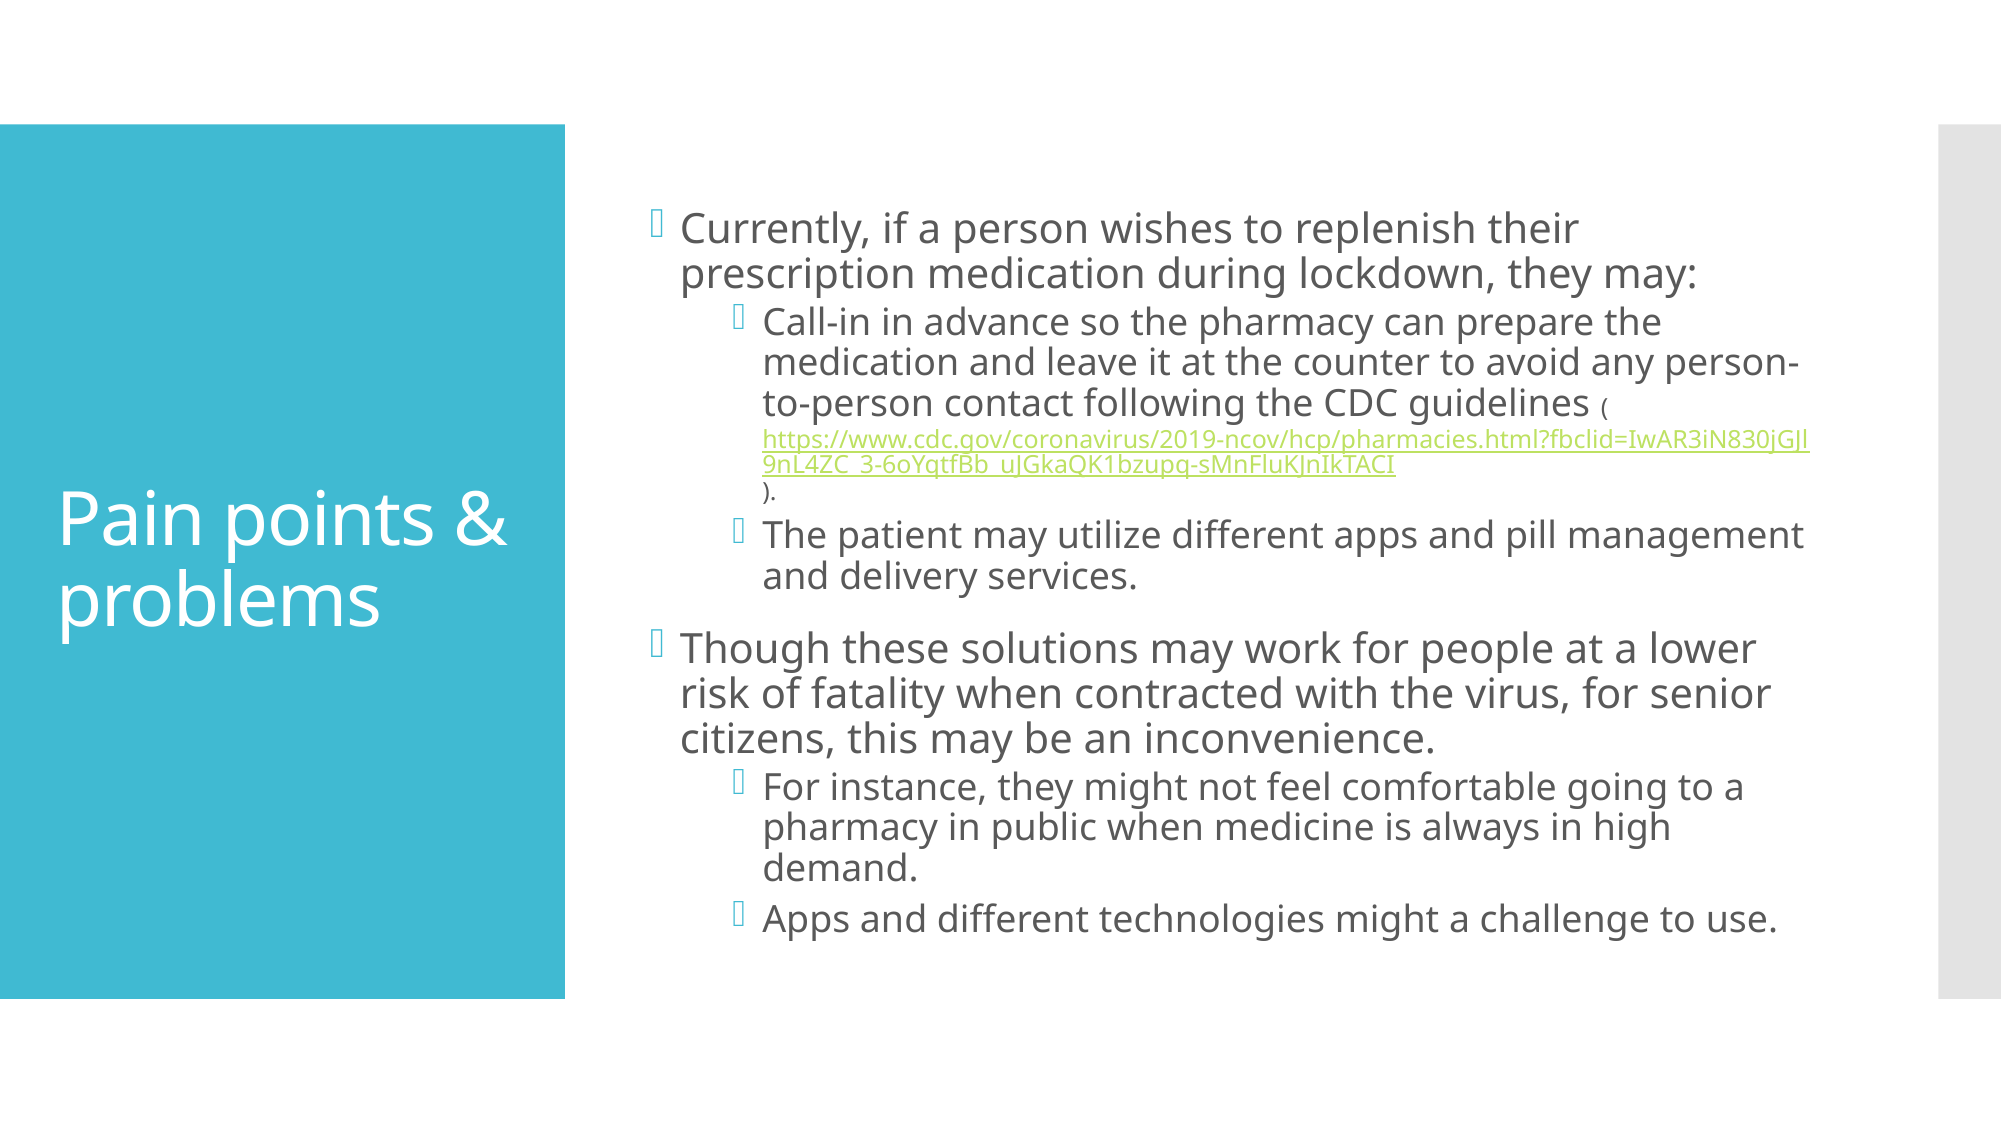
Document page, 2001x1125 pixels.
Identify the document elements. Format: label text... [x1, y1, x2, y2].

title Pain points & problems [41, 184, 525, 940]
list Currently, if a person wishes to replenish their prescription medication during lockdown, they may: Call-in in advance so the pharmacy can prepare the medication and leave it at the counter to avoid any person-to-person contact following the CDC guidelines (https://www.cdc.gov/coronavirus/2019-ncov/hcp/pharmacies.html?fbclid=IwAR3iN830jGJl9nL4ZC_3-6oYqtfBb_uJGkaQK1bzupq-sMnFluKJnIkTACI). The patient may utilize different apps and pill management and delivery services. Though these solutions may work for people at a lower risk of fatality when contracted with the virus, for senior citizens, this may be an inconvenience. For instance, they might not feel comfortable going to a pharmacy in public when medicine is always in high demand. Apps and different technologies might a challenge to use. [634, 141, 1835, 982]
